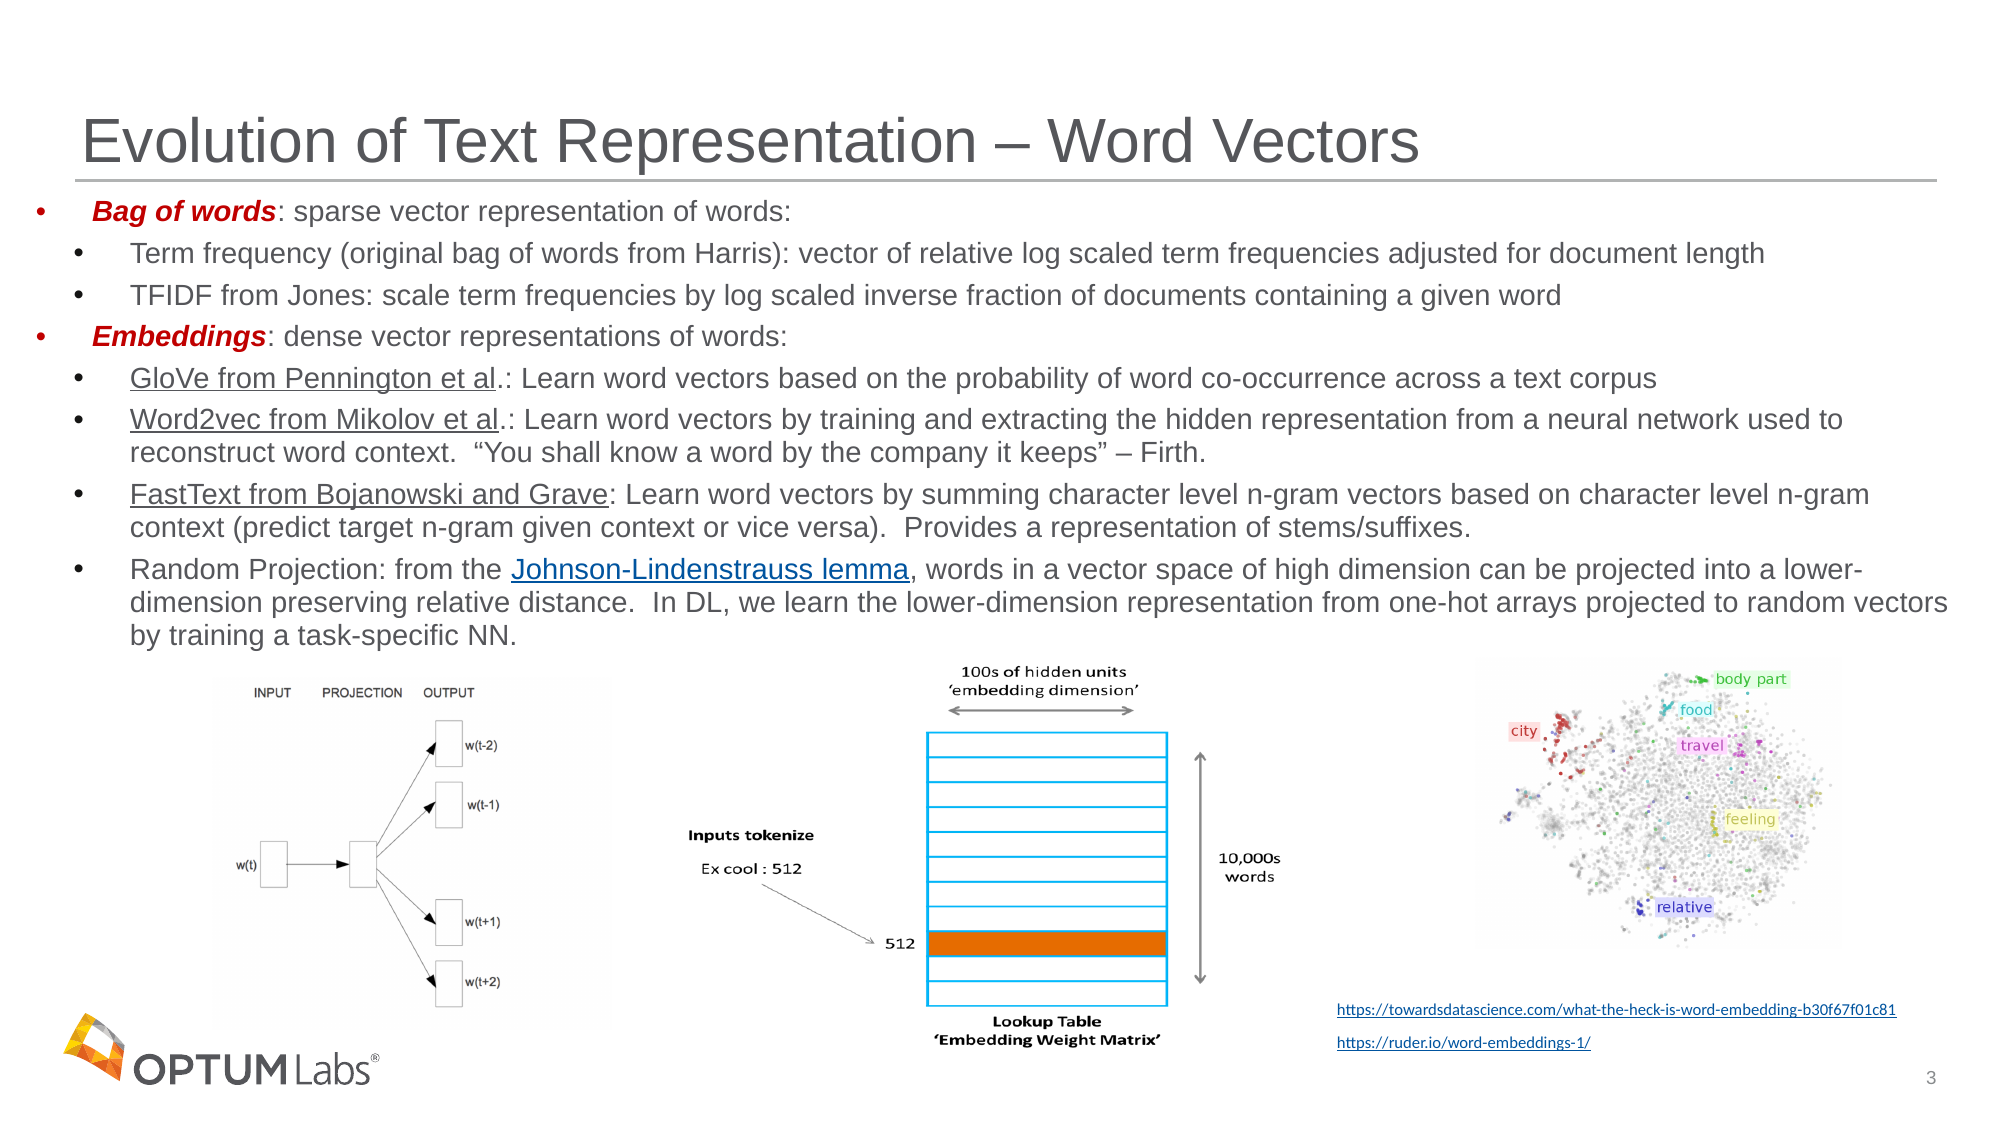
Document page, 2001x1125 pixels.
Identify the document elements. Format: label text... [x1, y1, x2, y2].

picture [635, 657, 1298, 1058]
slide_number 3 [1848, 1057, 1937, 1096]
text_box https://towardsdatascience.com/what-the-heck-is-word-embedding-b30f67f01c81 https://ruder.io/word-embeddings-1/ [1321, 991, 1930, 1060]
list Bag of words: sparse vector representation of words: Term frequency (original bag of words from Harris): vector of relative log scaled term frequencies adjusted for document length TFIDF from Jones: scale term frequencies by log scaled inverse fraction of documents containing a given word Embeddings: dense vector representations of words: GloVe from Pennington et al.: Learn word vectors based on the probability of word co-occurrence across a text corpus Word2vec from Mikolov et al.: Learn word vectors by training and extracting the hidden representation from a neural network used to reconstruct word context. “You shall know a word by the company it keeps” – Firth. FastText from Bojanowski and Grave: Learn word vectors by summing character level n-gram vectors based on character level n-gram context (predict target n-gram given context or vice versa). Provides a representation of stems/suffixes. Random Projection: from the Johnson-Lindenstrauss lemma, words in a vector space of high dimension can be projected into a lower-dimension preserving relative distance. In DL, we learn the lower-dimension representation from one-hot arrays projected to random vectors by training a task-specific NN. [35, 195, 1972, 1000]
picture [212, 677, 612, 1030]
title Evolution of Text Representation – Word Vectors [81, 0, 1938, 177]
picture [1475, 657, 1842, 949]
